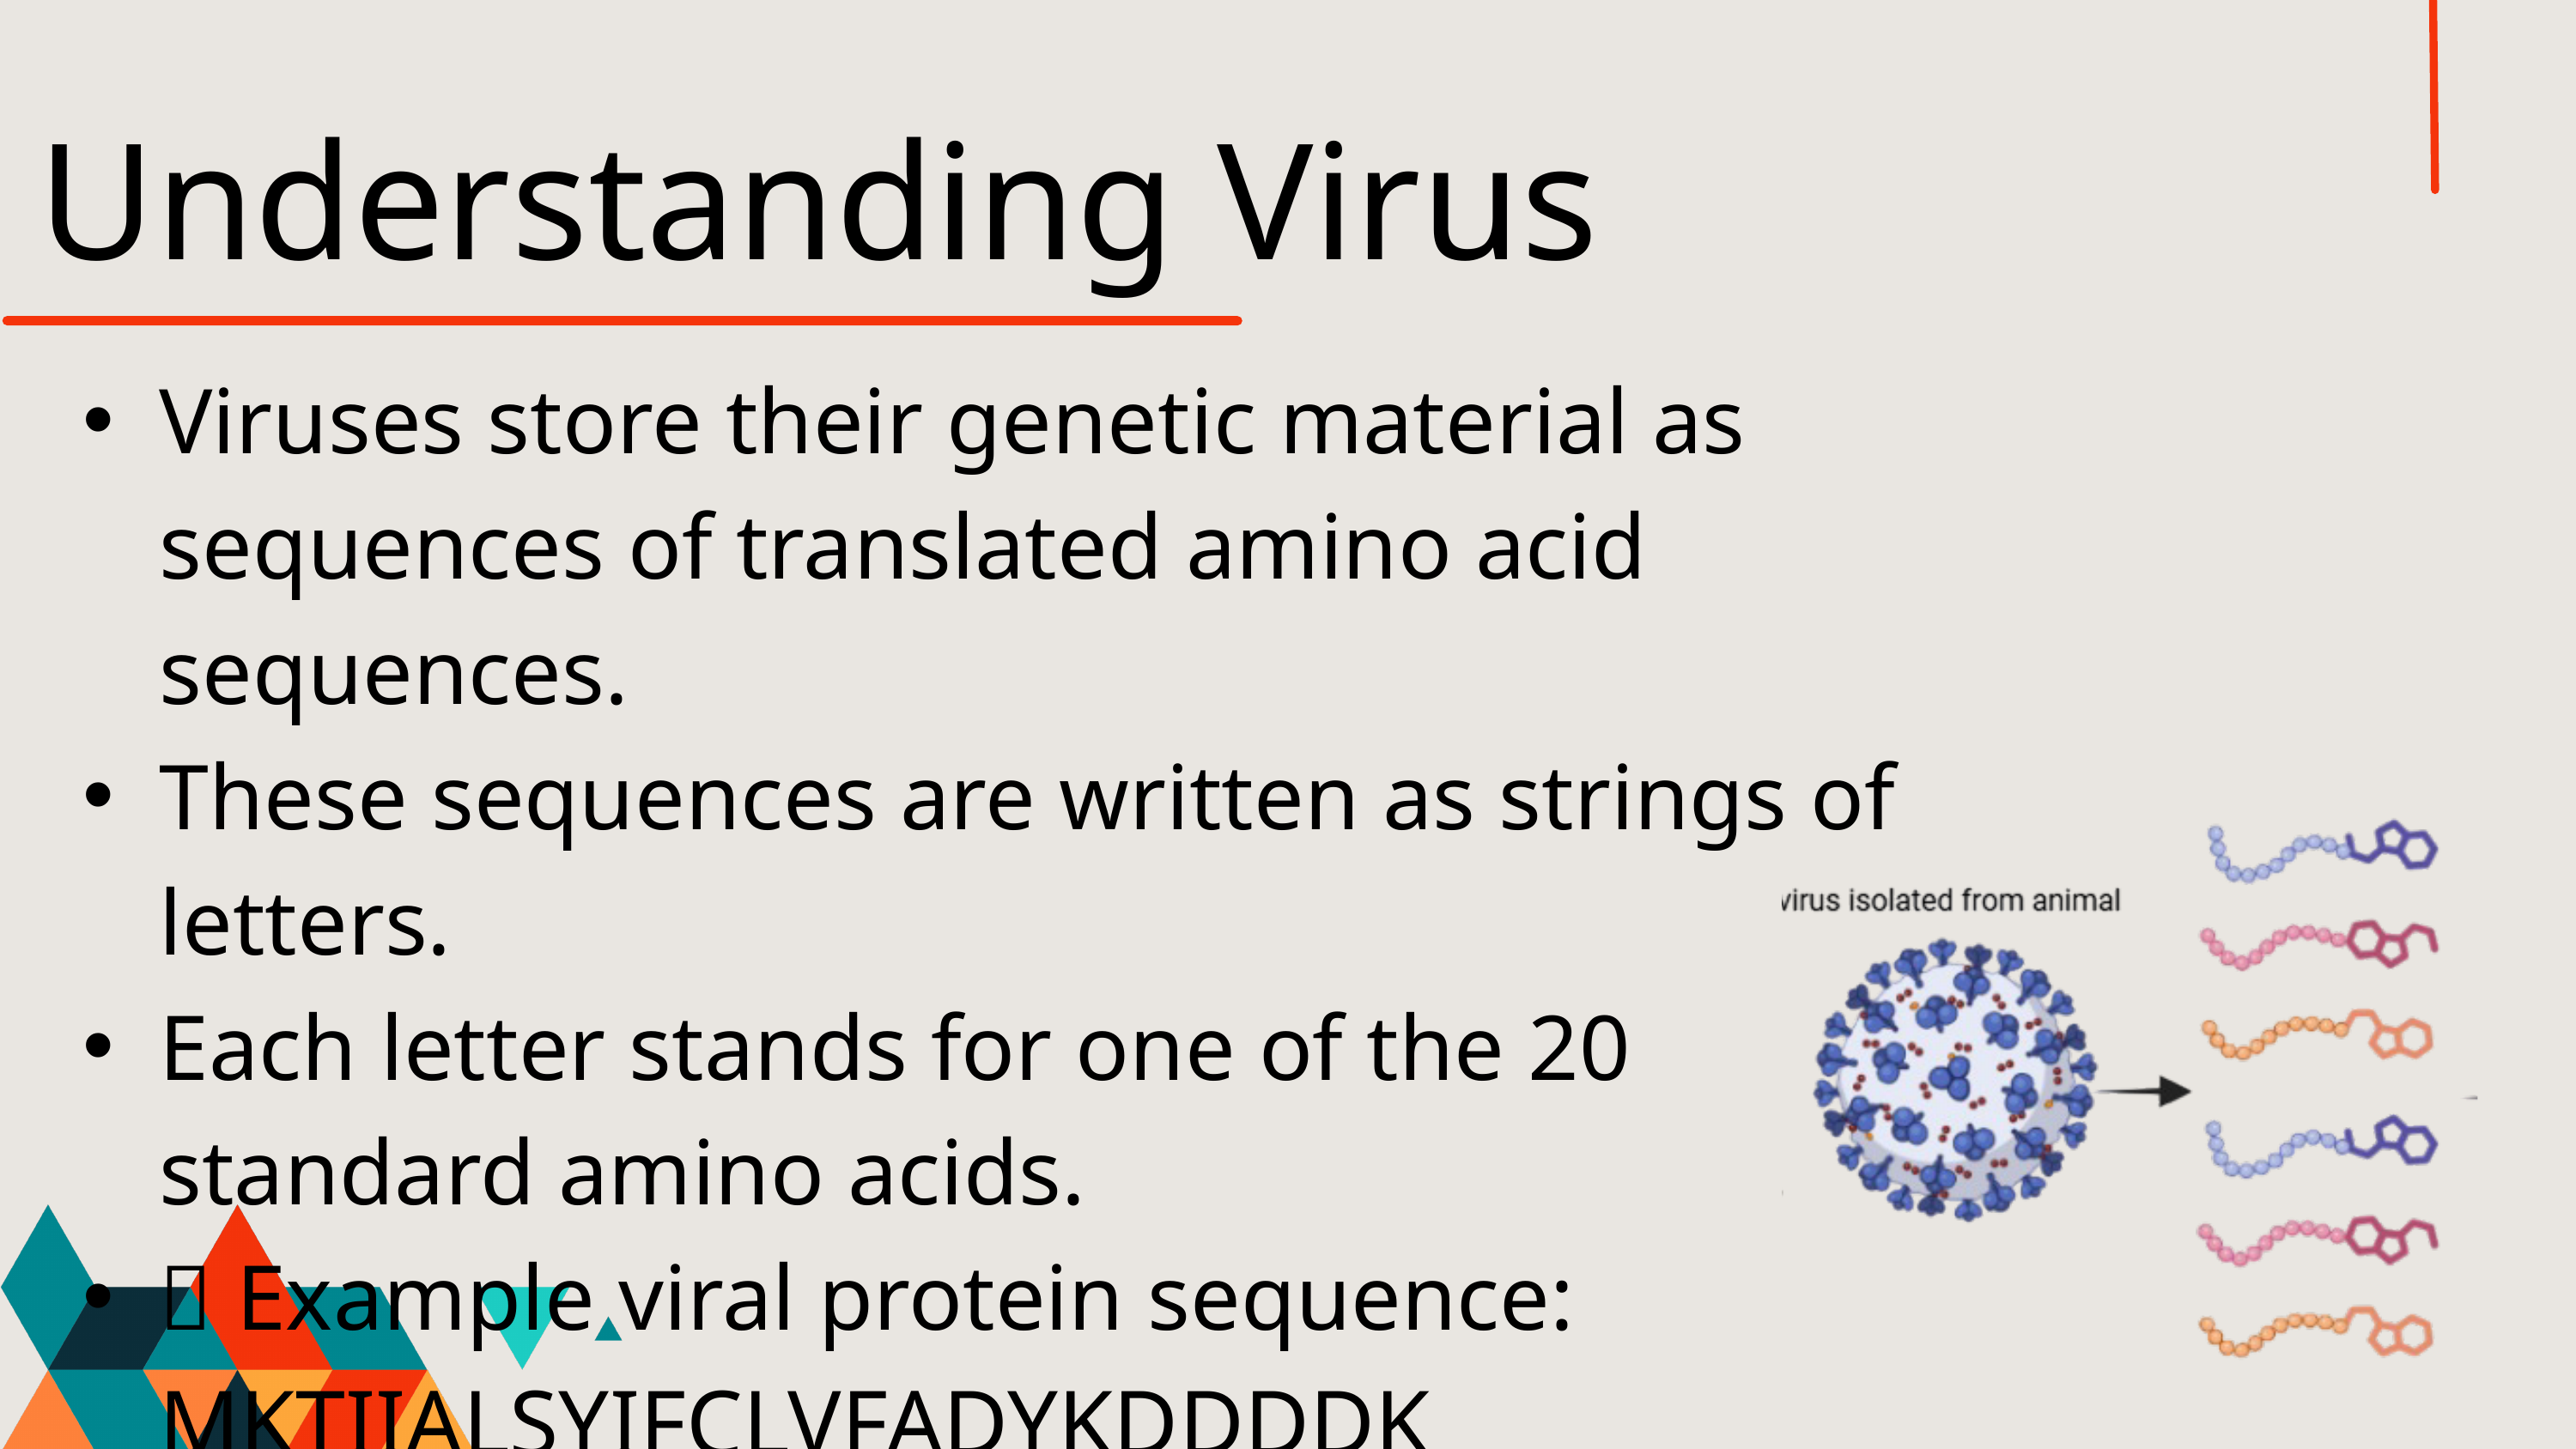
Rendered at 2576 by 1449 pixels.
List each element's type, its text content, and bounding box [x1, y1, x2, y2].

text_box [0, 1204, 7, 1449]
text_box [1782, 800, 2478, 1449]
text_box Understanding Virus [38, 66, 2231, 293]
text_box Viruses store their genetic material as sequences of translated amino acid sequences. These sequences are written as strings of letters. Each letter stands for one of the 20 standard amino acids. 🔠 Example viral protein sequence: MKTIIALSYIFCLVFADYKDDDDK [7, 346, 1963, 1449]
